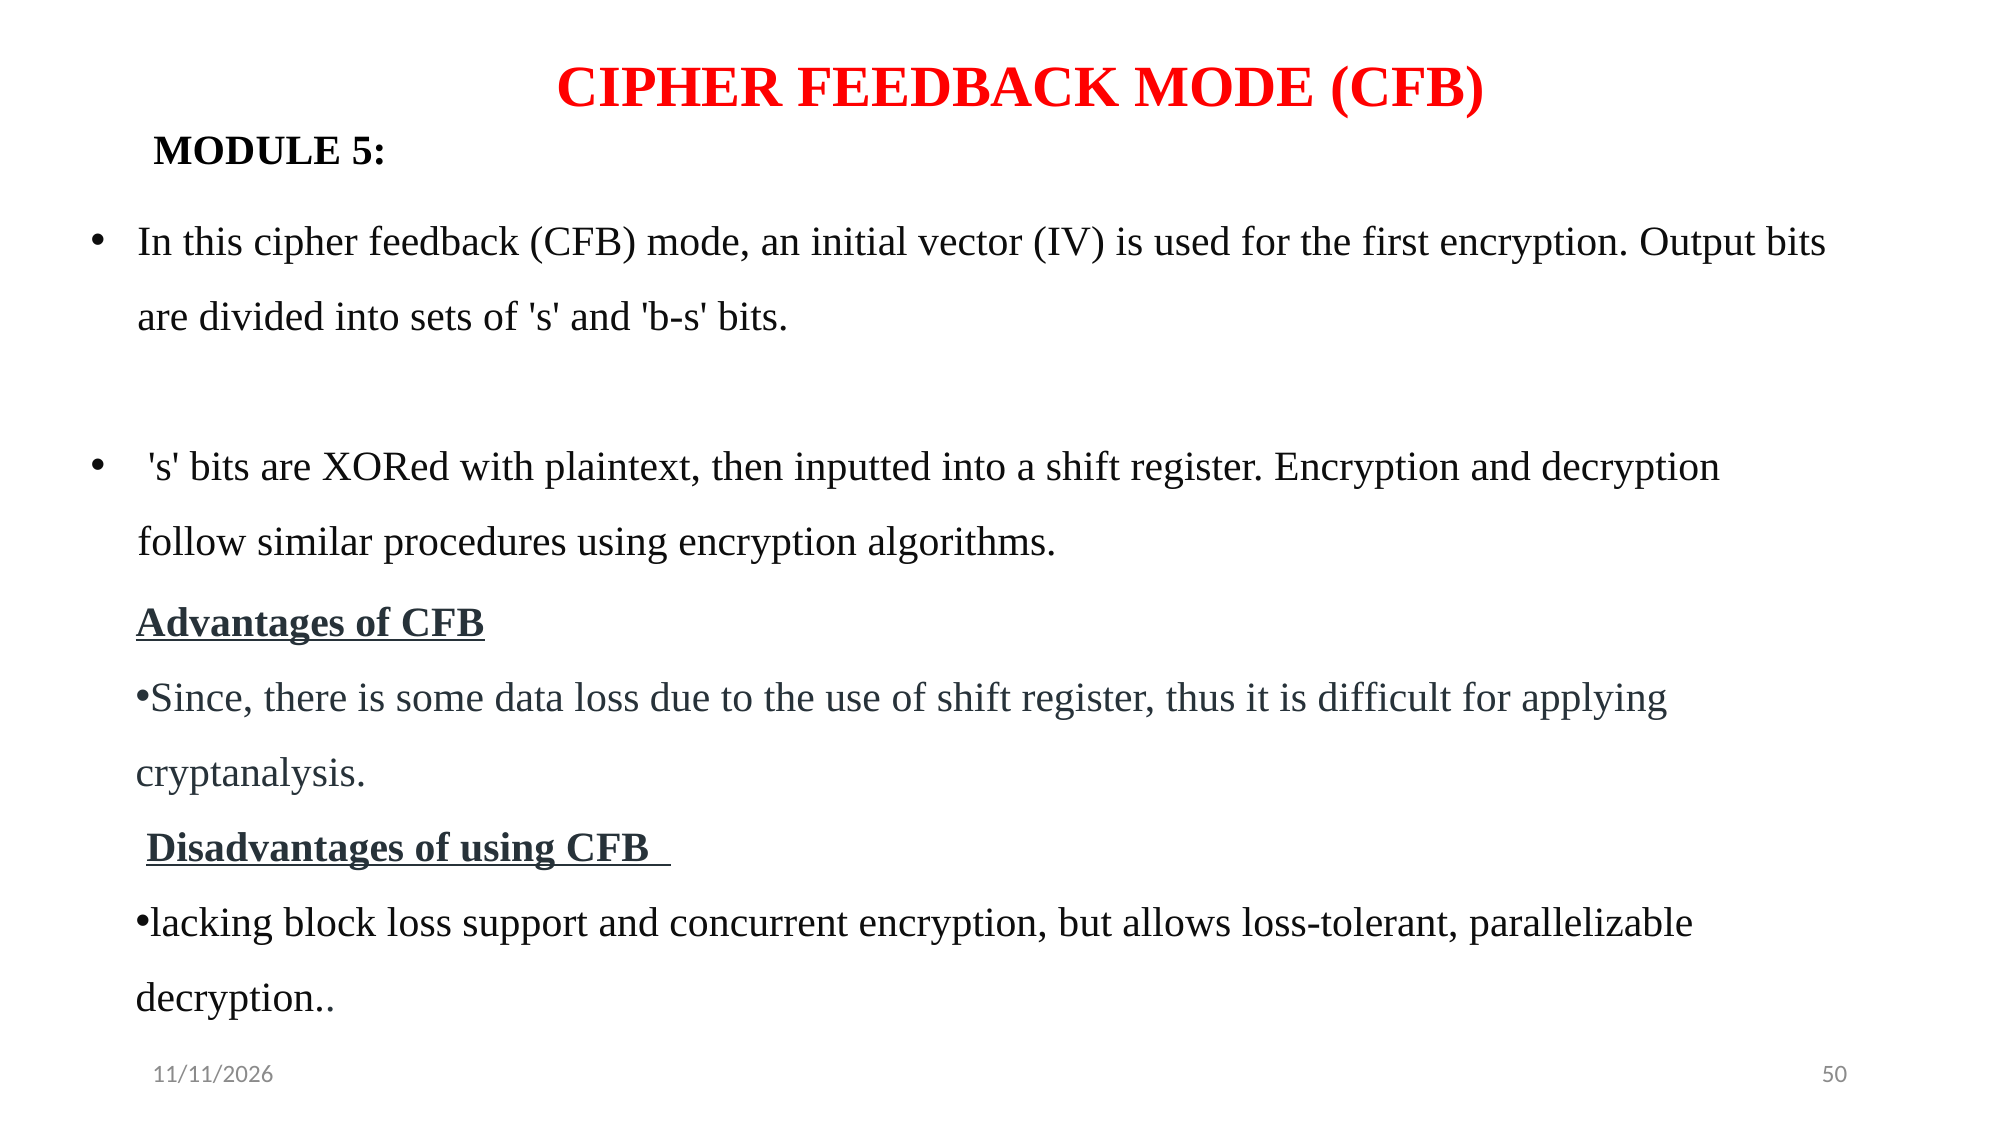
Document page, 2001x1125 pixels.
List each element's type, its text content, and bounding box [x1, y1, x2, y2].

slide_number 50 [1412, 1042, 1863, 1103]
text_box MODULE 5: [138, 115, 402, 180]
text_box Advantages of CFB Since, there is some data loss due to the use of shift register, thus it is difficult for applying cryptanalysis. Disadvantages of using CFB lacking block loss support and concurrent encryption, but allows loss-tolerant, parallelizable decryption.. [120, 562, 1811, 1028]
text_box In this cipher feedback (CFB) mode, an initial vector (IV) is used for the first encryption. Output bits are divided into sets of 's' and 'b-s' bits. 's' bits are XORed with plaintext, then inputted into a shift register. Encryption and decryption follow similar procedures using encryption algorithms. [75, 181, 1856, 572]
text_box CIPHER FEEDBACK MODE (CFB) [541, 40, 1542, 126]
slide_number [137, 1042, 588, 1103]
